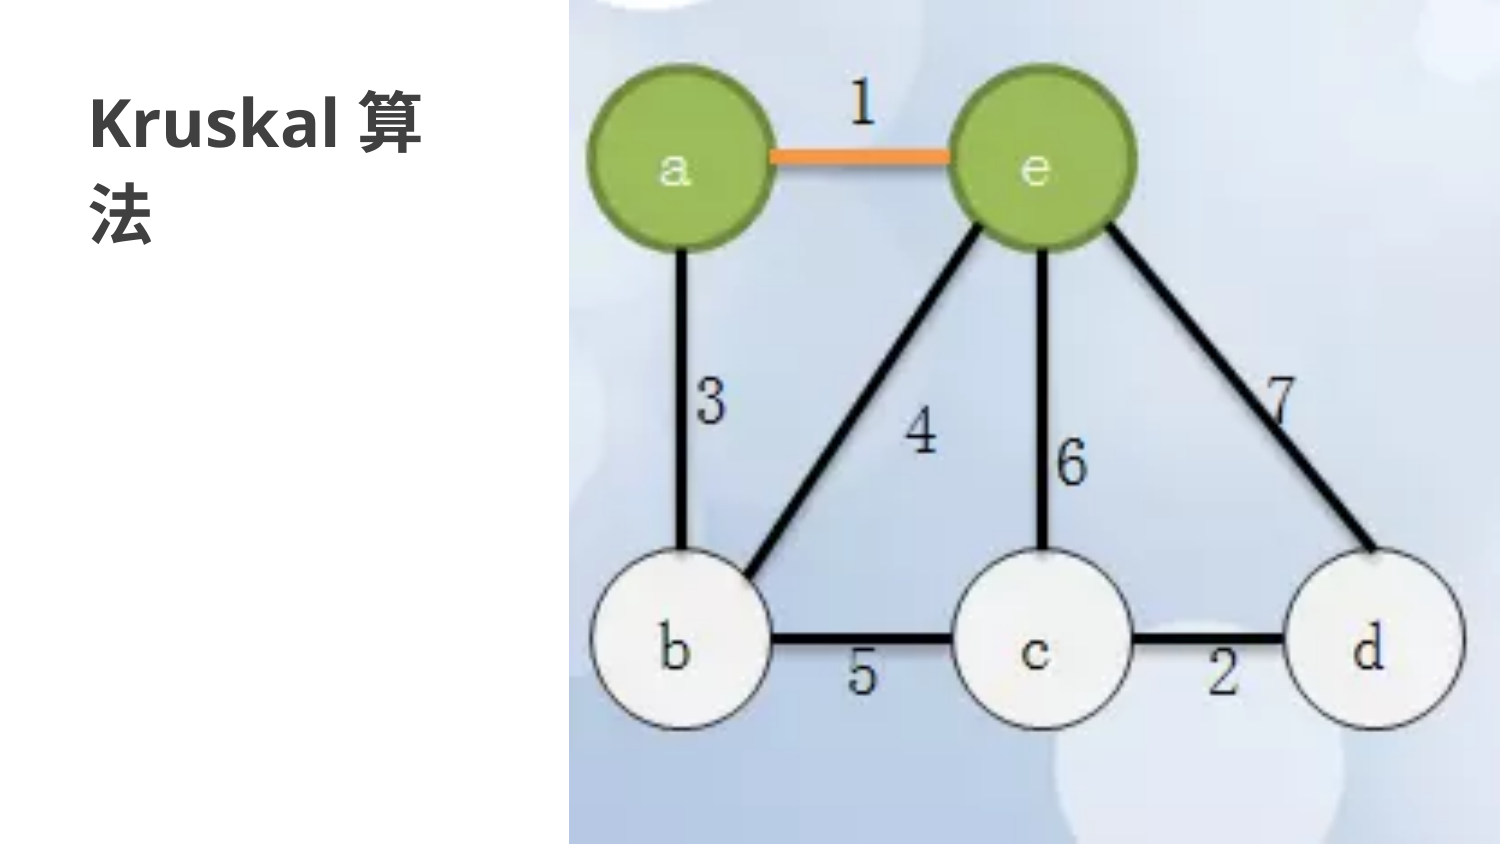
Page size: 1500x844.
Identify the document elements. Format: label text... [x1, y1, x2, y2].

text_box Kruskal算法 [72, 53, 471, 219]
picture [569, 0, 1500, 844]
